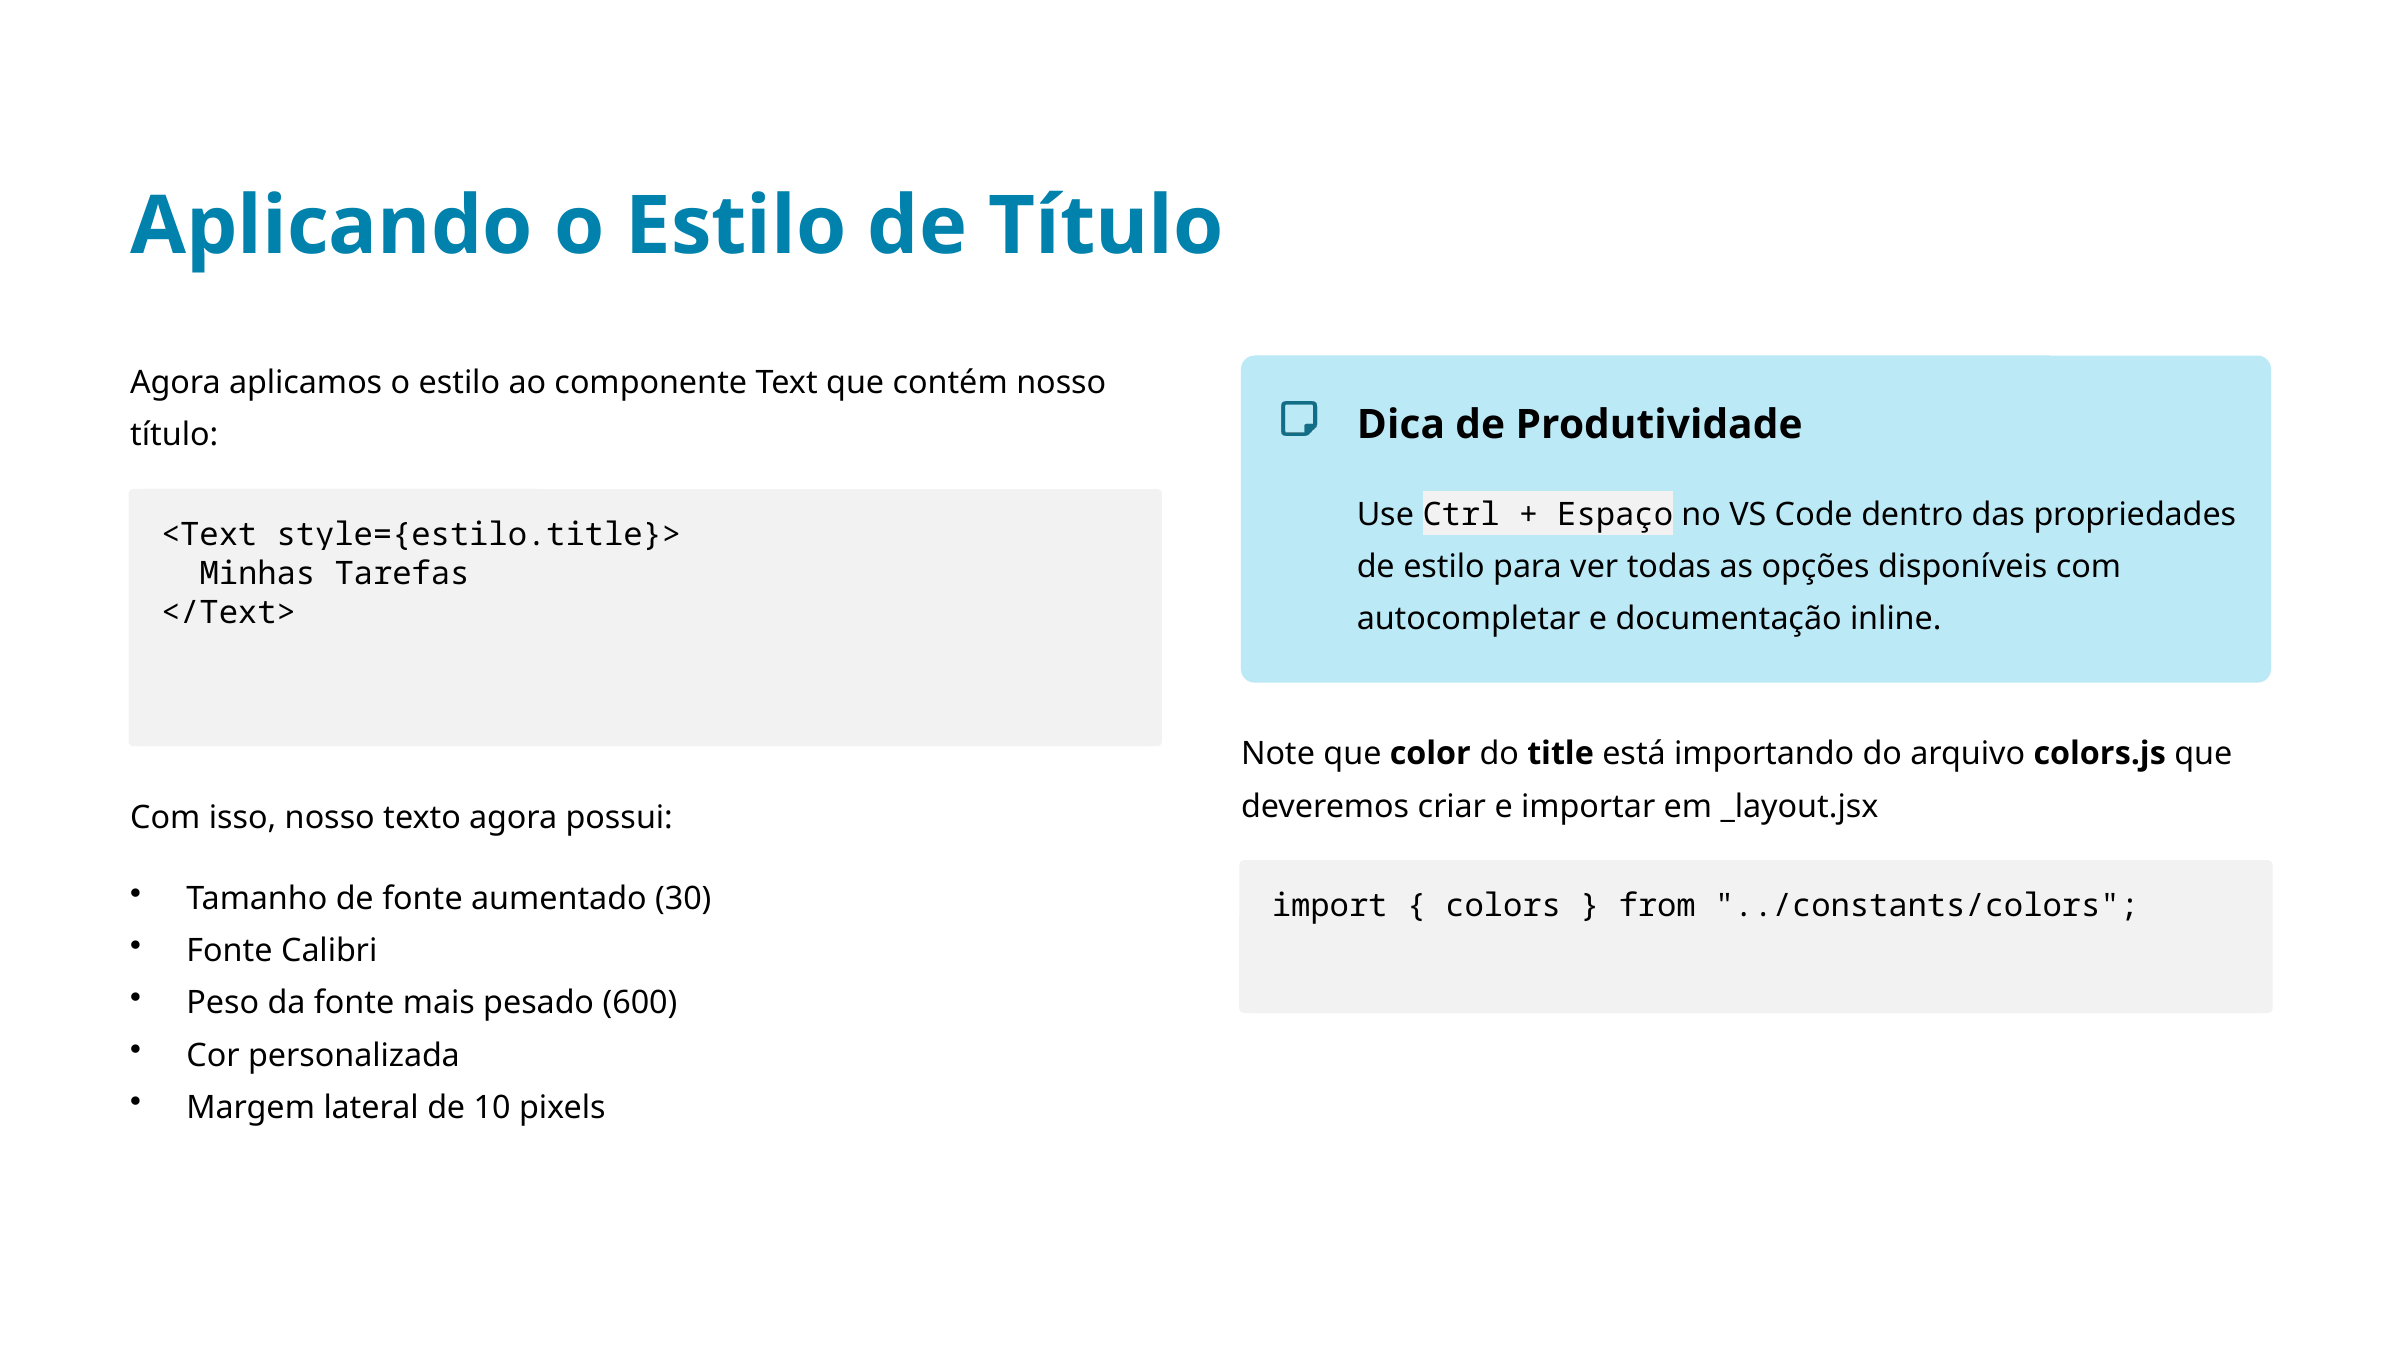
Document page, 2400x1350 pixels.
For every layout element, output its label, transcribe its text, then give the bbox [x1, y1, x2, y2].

text_box [1239, 860, 2273, 1014]
text_box Use Ctrl + Espaço no VS Code dentro das propriedades de estilo para ver todas as opções disponíveis com autocompletar e documentação inline. [1356, 479, 2239, 638]
text_box import { colors } from "../constants/colors"; [1271, 884, 2241, 989]
text_box Agora aplicamos o estilo ao componente Text que contém nosso título: [130, 348, 1161, 453]
text_box [128, 488, 1162, 747]
text_box Note que color do title está importando do arquivo colors.js que deveremos criar e importar em _layout.jsx [1240, 719, 2272, 824]
text_box Dica de Produtividade [1356, 396, 1784, 447]
text_box Aplicando o Estilo de Título [130, 168, 1184, 270]
text_box [1240, 355, 2272, 683]
text_box <Text style={estilo.title}> Minhas Tarefas </Text> [161, 513, 1130, 722]
picture [1273, 398, 1325, 439]
text_box Tamanho de fonte aumentado (30) Fonte Calibri Peso da fonte mais pesado (600) Cor personalizada Margem lateral de 10 pixels [130, 864, 1161, 1125]
text_box Com isso, nosso texto agora possui: [130, 782, 1161, 835]
